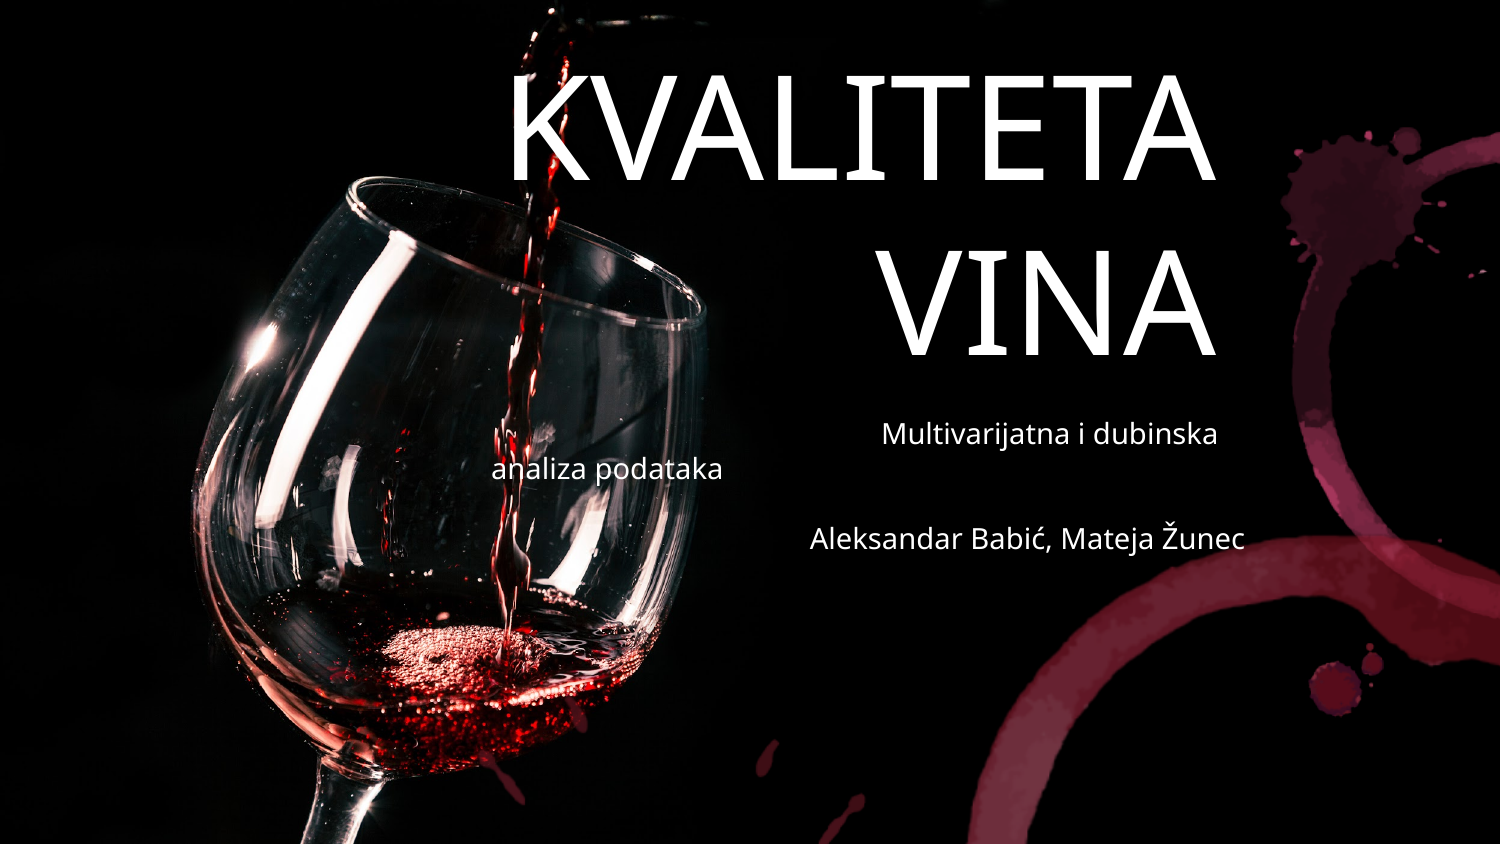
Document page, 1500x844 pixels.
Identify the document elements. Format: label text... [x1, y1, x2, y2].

picture [0, 0, 1500, 844]
title KVALITETA VINA [460, 19, 1232, 397]
subtitle Multivarijatna i dubinska analiza podataka Aleksandar Babić, Mateja Žunec [401, 400, 1261, 614]
